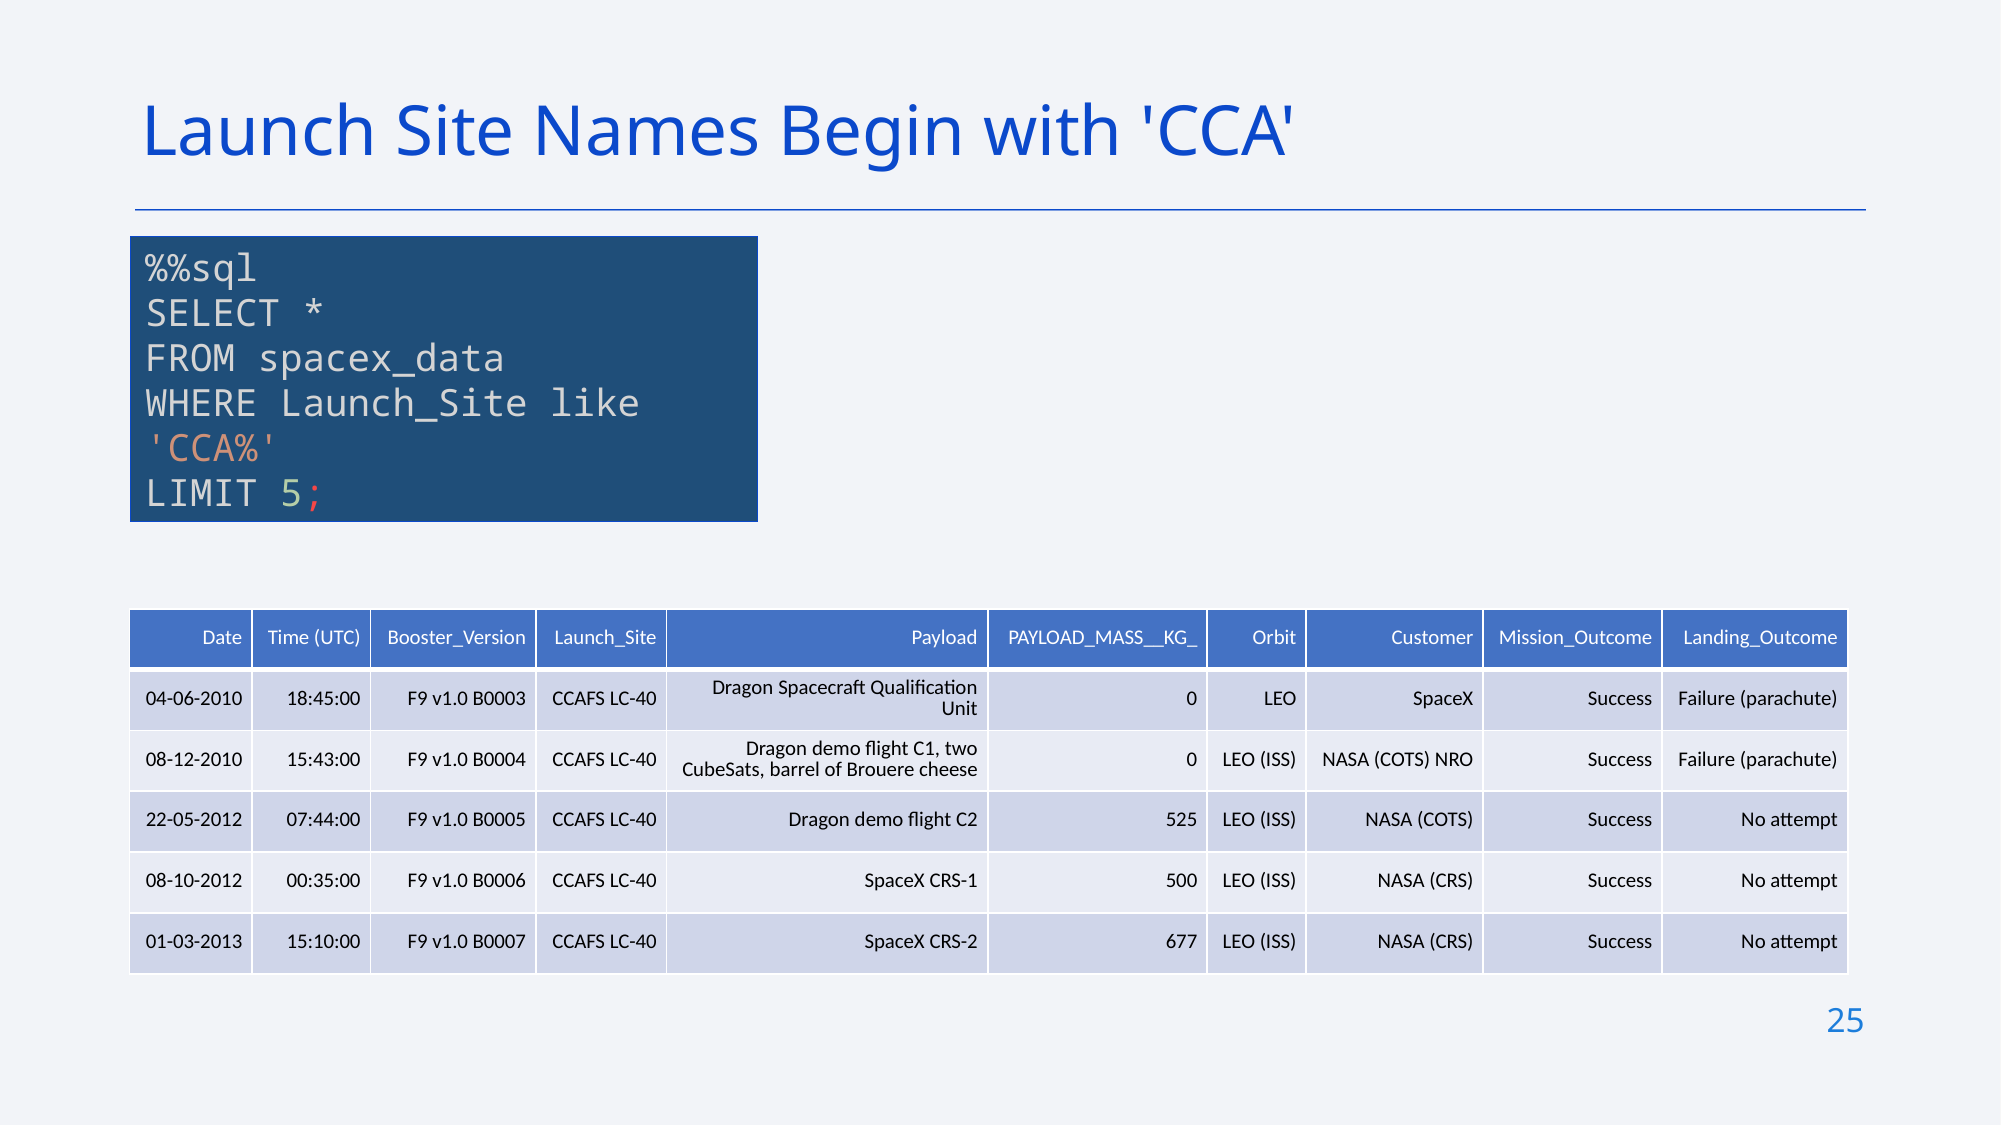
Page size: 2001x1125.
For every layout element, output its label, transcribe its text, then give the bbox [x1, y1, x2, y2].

table_cell Failure (parachute) [1663, 672, 1847, 730]
table_cell CCAFS LC-40 [537, 914, 666, 973]
table_cell NASA (COTS) [1307, 792, 1482, 851]
table_cell Dragon demo flight C1, two CubeSats, barrel of Brouere cheese [667, 731, 987, 790]
table_cell 0 [989, 731, 1206, 790]
table_cell 15:43:00 [253, 731, 370, 790]
table_cell F9 v1.0 B0005 [371, 792, 535, 851]
table_cell Success [1484, 853, 1661, 912]
table_cell NASA (CRS) [1307, 853, 1482, 912]
table_cell LEO (ISS) [1208, 731, 1305, 790]
table_cell 525 [989, 792, 1206, 851]
picture [0, 0, 2001, 1125]
table_header Booster_Version [371, 610, 535, 667]
table_cell 500 [989, 853, 1206, 912]
table_header Payload [667, 610, 987, 667]
table_header Launch_Site [537, 610, 666, 667]
table_cell CCAFS LC-40 [537, 792, 666, 851]
table_cell No attempt [1663, 792, 1847, 851]
table_cell 0 [989, 672, 1206, 730]
table_cell 677 [989, 914, 1206, 973]
table_cell 08-10-2012 [130, 853, 251, 912]
table_cell LEO (ISS) [1208, 853, 1305, 912]
table_header Orbit [1208, 610, 1305, 667]
table_cell No attempt [1663, 914, 1847, 973]
table_cell NASA (CRS) [1307, 914, 1482, 973]
table_cell Success [1484, 672, 1661, 730]
table_cell LEO (ISS) [1208, 914, 1305, 973]
slide_number 25 [1429, 988, 1880, 1055]
table_header Landing_Outcome [1663, 610, 1847, 667]
text_box %%sql SELECT * FROM spacex_data WHERE Launch_Site like 'CCA%' LIMIT 5; [130, 236, 758, 522]
table_cell F9 v1.0 B0006 [371, 853, 535, 912]
table_cell Success [1484, 731, 1661, 790]
table_cell Dragon demo flight C2 [667, 792, 987, 851]
table_cell SpaceX CRS-2 [667, 914, 987, 973]
table_cell 22-05-2012 [130, 792, 251, 851]
table_cell No attempt [1663, 853, 1847, 912]
table_cell Failure (parachute) [1663, 731, 1847, 790]
table_cell NASA (COTS) NRO [1307, 731, 1482, 790]
table_header Customer [1307, 610, 1482, 667]
text_box Launch Site Names Begin with 'CCA' [126, 88, 1852, 179]
table_cell CCAFS LC-40 [537, 731, 666, 790]
table_cell F9 v1.0 B0004 [371, 731, 535, 790]
table_cell 01-03-2013 [130, 914, 251, 973]
table_header Date [130, 610, 251, 667]
table_cell Dragon Spacecraft Qualification Unit [667, 672, 987, 730]
table_cell SpaceX [1307, 672, 1482, 730]
table_cell CCAFS LC-40 [537, 853, 666, 912]
table_cell LEO (ISS) [1208, 792, 1305, 851]
table_cell F9 v1.0 B0003 [371, 672, 535, 730]
table_cell LEO [1208, 672, 1305, 730]
table_cell Success [1484, 914, 1661, 973]
table_header Time (UTC) [253, 610, 370, 667]
table_cell Success [1484, 792, 1661, 851]
table_header Mission_Outcome [1484, 610, 1661, 667]
table_cell 15:10:00 [253, 914, 370, 973]
table_cell 07:44:00 [253, 792, 370, 851]
table_cell 08-12-2010 [130, 731, 251, 790]
table_header PAYLOAD_MASS__KG_ [989, 610, 1206, 667]
table_cell F9 v1.0 B0007 [371, 914, 535, 973]
table_cell 18:45:00 [253, 672, 370, 730]
table_cell CCAFS LC-40 [537, 672, 666, 730]
table_cell SpaceX CRS-1 [667, 853, 987, 912]
table_cell 00:35:00 [253, 853, 370, 912]
table_cell 04-06-2010 [130, 672, 251, 730]
